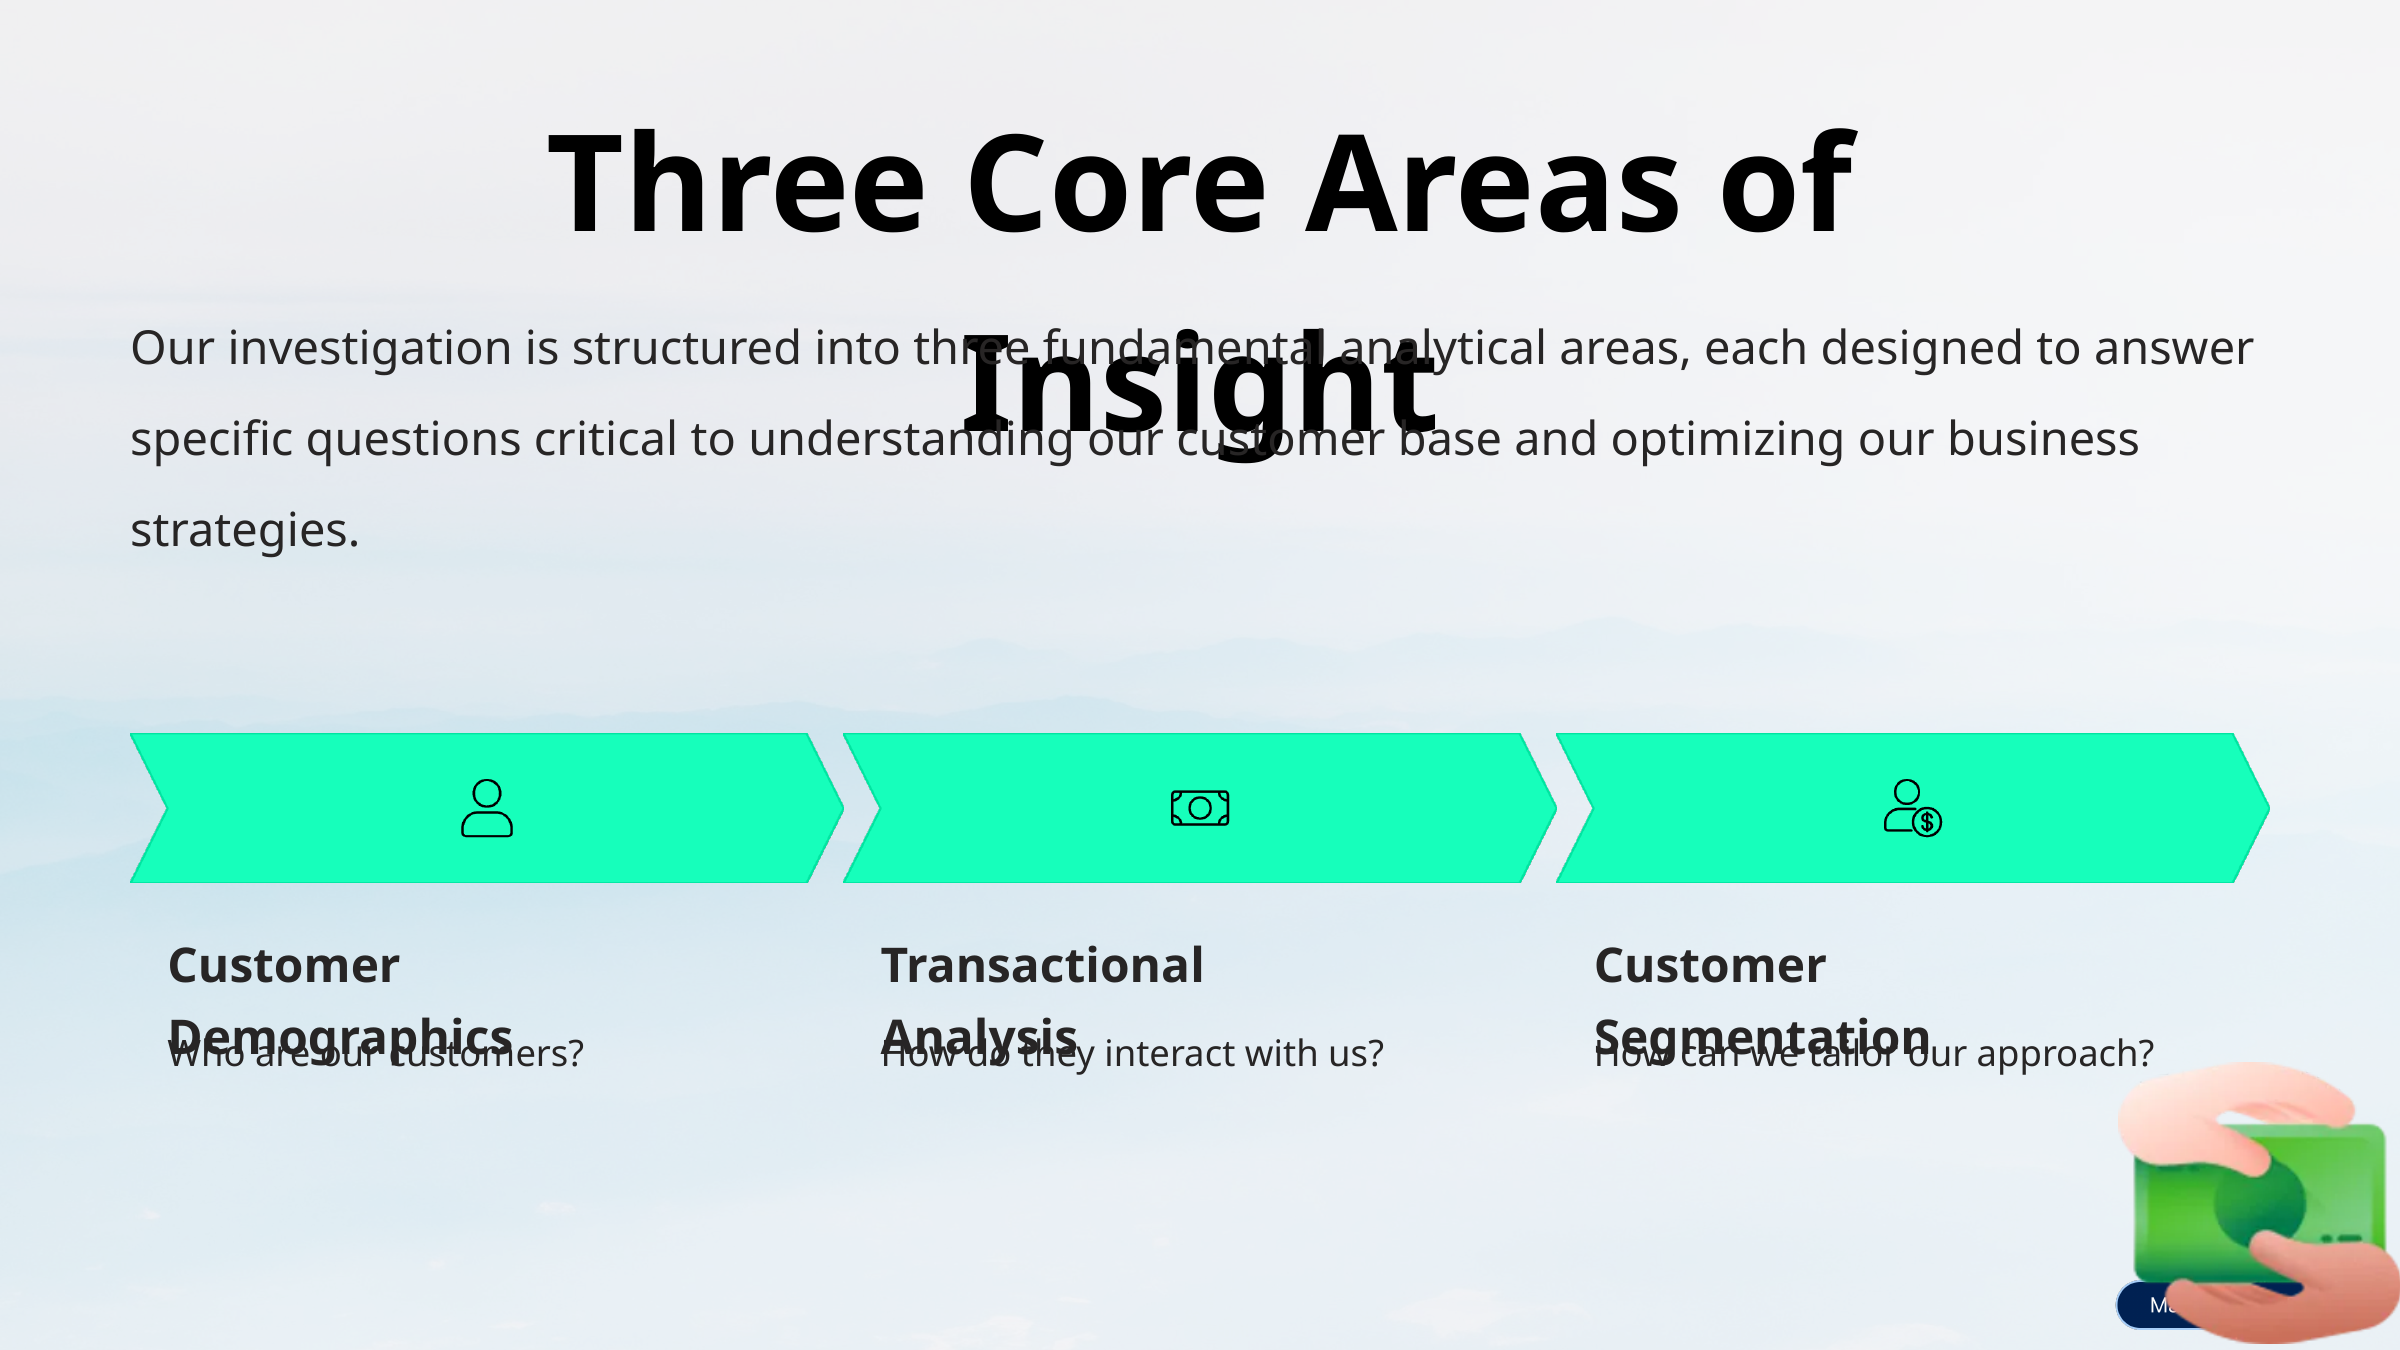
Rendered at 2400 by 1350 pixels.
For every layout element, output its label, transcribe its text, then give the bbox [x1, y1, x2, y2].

text_box Who are our customers? [167, 1002, 807, 1063]
text_box How can we tailor our approach? [1593, 1002, 2233, 1063]
picture [129, 733, 2270, 883]
picture [2106, 1062, 2400, 1345]
text_box Three Core Areas of Insight [356, 58, 2044, 227]
text_box Our investigation is structured into three fundamental analytical areas, each designed to answer specific questions critical to understanding our customer base and optimizing our business strategies. [130, 282, 2270, 495]
text_box Transactional Analysis [880, 919, 1393, 981]
text_box Customer Segmentation [1593, 919, 2135, 981]
text_box Customer Demographics [167, 919, 722, 981]
text_box How do they interact with us? [880, 1002, 1520, 1063]
